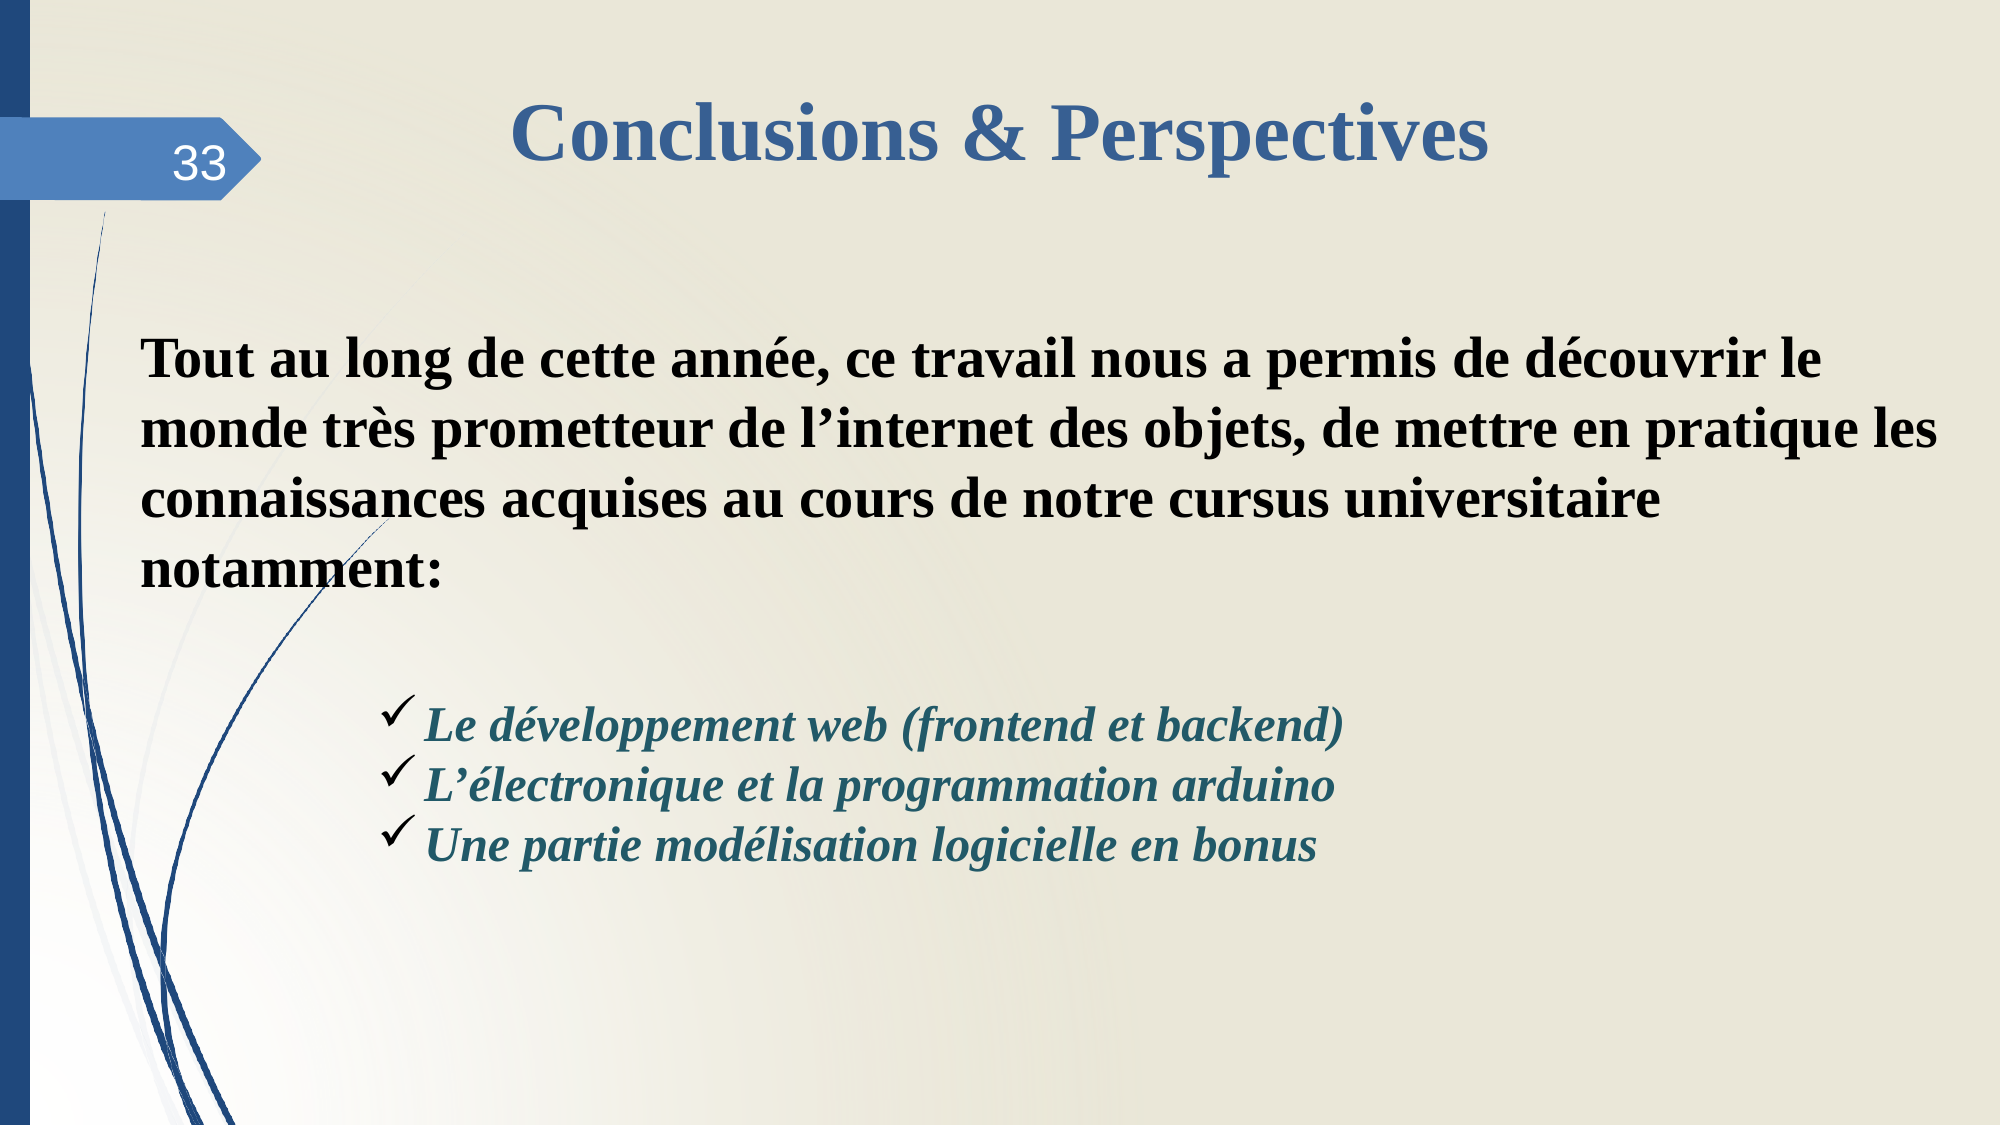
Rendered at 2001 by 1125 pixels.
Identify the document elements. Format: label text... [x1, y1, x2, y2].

text_box 33 [155, 122, 243, 198]
text_box Le développement web (frontend et backend) L’électronique et la programmation arduino Une partie modélisation logicielle en bonus [362, 684, 1472, 940]
title Conclusions & Perspectives [234, 77, 1766, 266]
text_box Tout au long de cette année, ce travail nous a permis de découvrir le monde très prometteur de l’internet des objets, de mettre en pratique les connaissances acquises au cours de notre cursus universitaire notamment: [124, 304, 1962, 616]
picture [30, 0, 2000, 1125]
